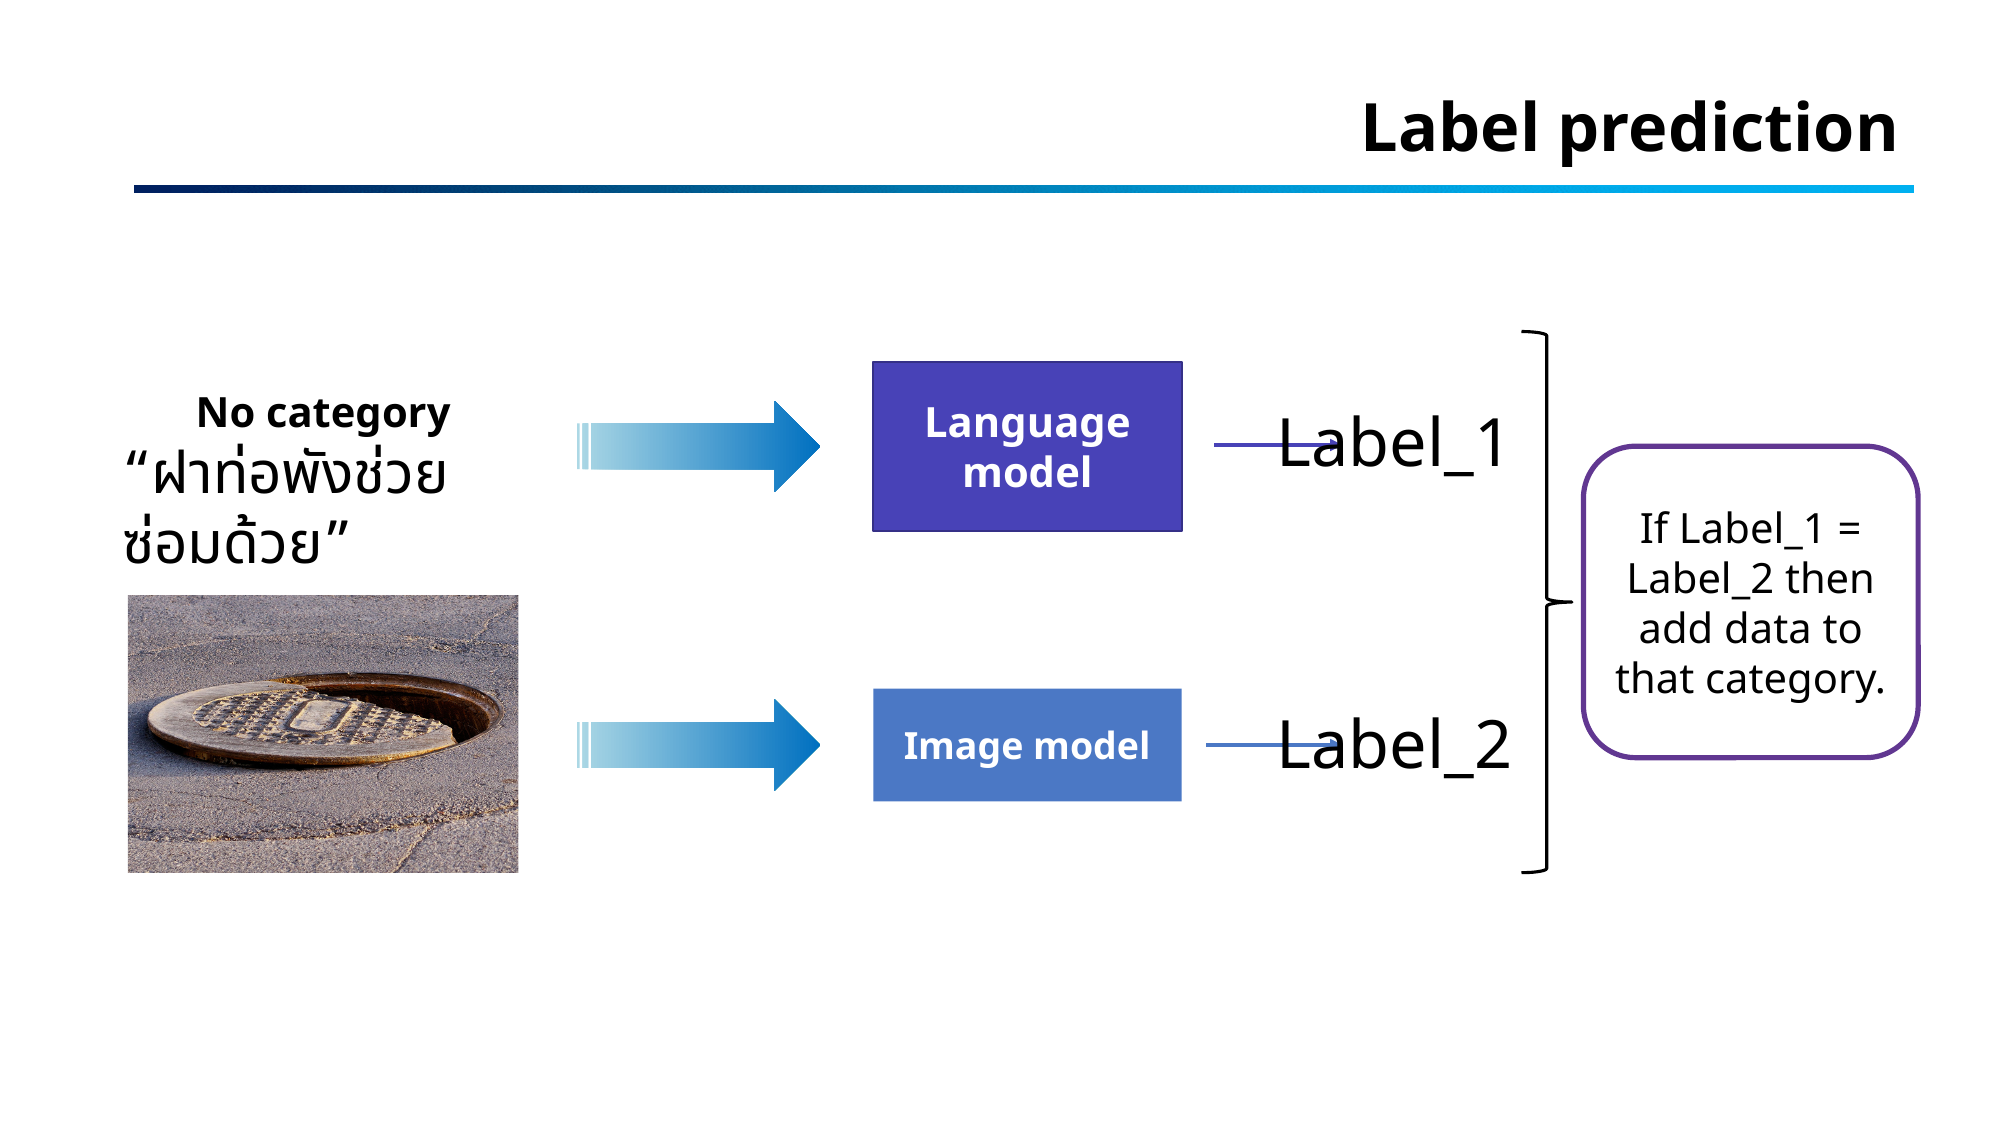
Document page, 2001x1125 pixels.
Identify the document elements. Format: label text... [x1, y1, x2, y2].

picture [134, 185, 720, 194]
picture [733, 185, 739, 194]
text_box Label_2 [1233, 694, 1521, 790]
text_box Language model [872, 361, 1183, 532]
text_box Label prediction [1037, 77, 1914, 173]
text_box No category “ฝาท่อพังช่วยซ่อมด้วย” [107, 378, 539, 583]
text_box [1521, 330, 1573, 874]
text_box If Label_1 = Label_2 then add data to that category. [1582, 445, 1920, 759]
text_box Image model [872, 688, 1183, 802]
text_box [576, 399, 821, 493]
text_box Label_1 [1233, 392, 1521, 488]
picture [127, 595, 519, 873]
text_box [576, 698, 821, 792]
